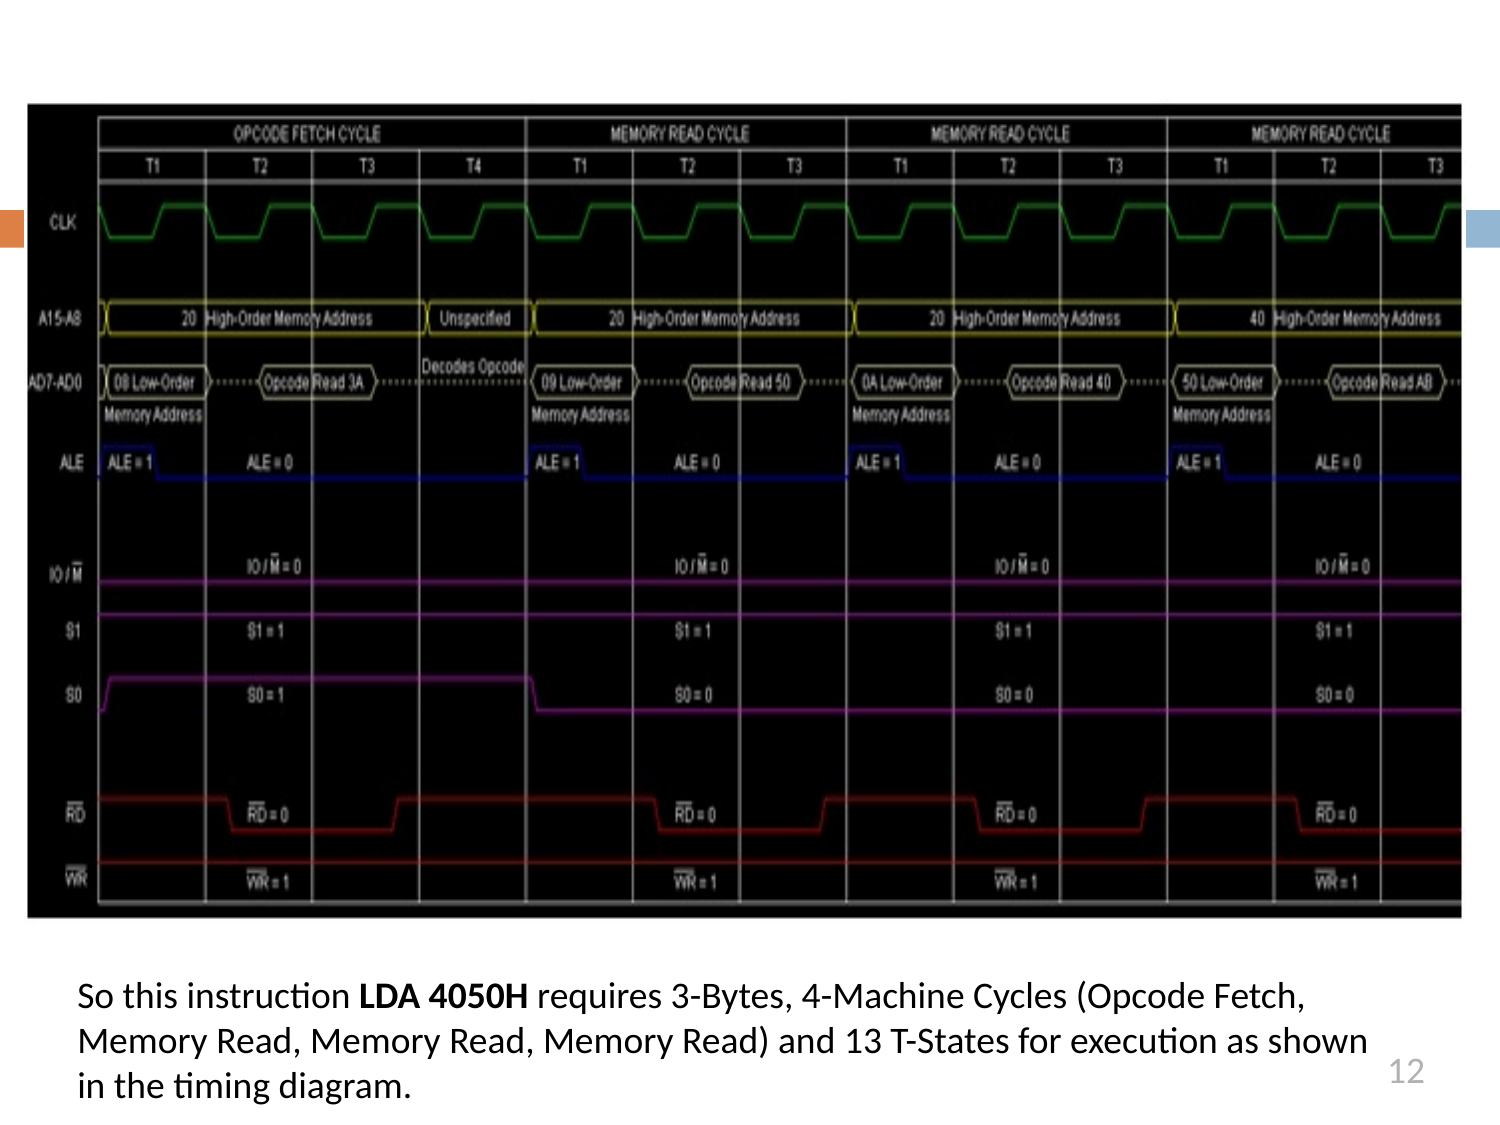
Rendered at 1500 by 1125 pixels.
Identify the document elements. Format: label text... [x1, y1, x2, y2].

text_box So this instruction LDA 4050H requires 3-Bytes, 4-Machine Cycles (Opcode Fetch, Memory Read, Memory Read, Memory Read) and 13 T-States for execution as shown in the timing diagram. [62, 963, 1388, 1113]
slide_number 12 [1388, 1046, 1425, 1103]
picture [24, 99, 1466, 926]
